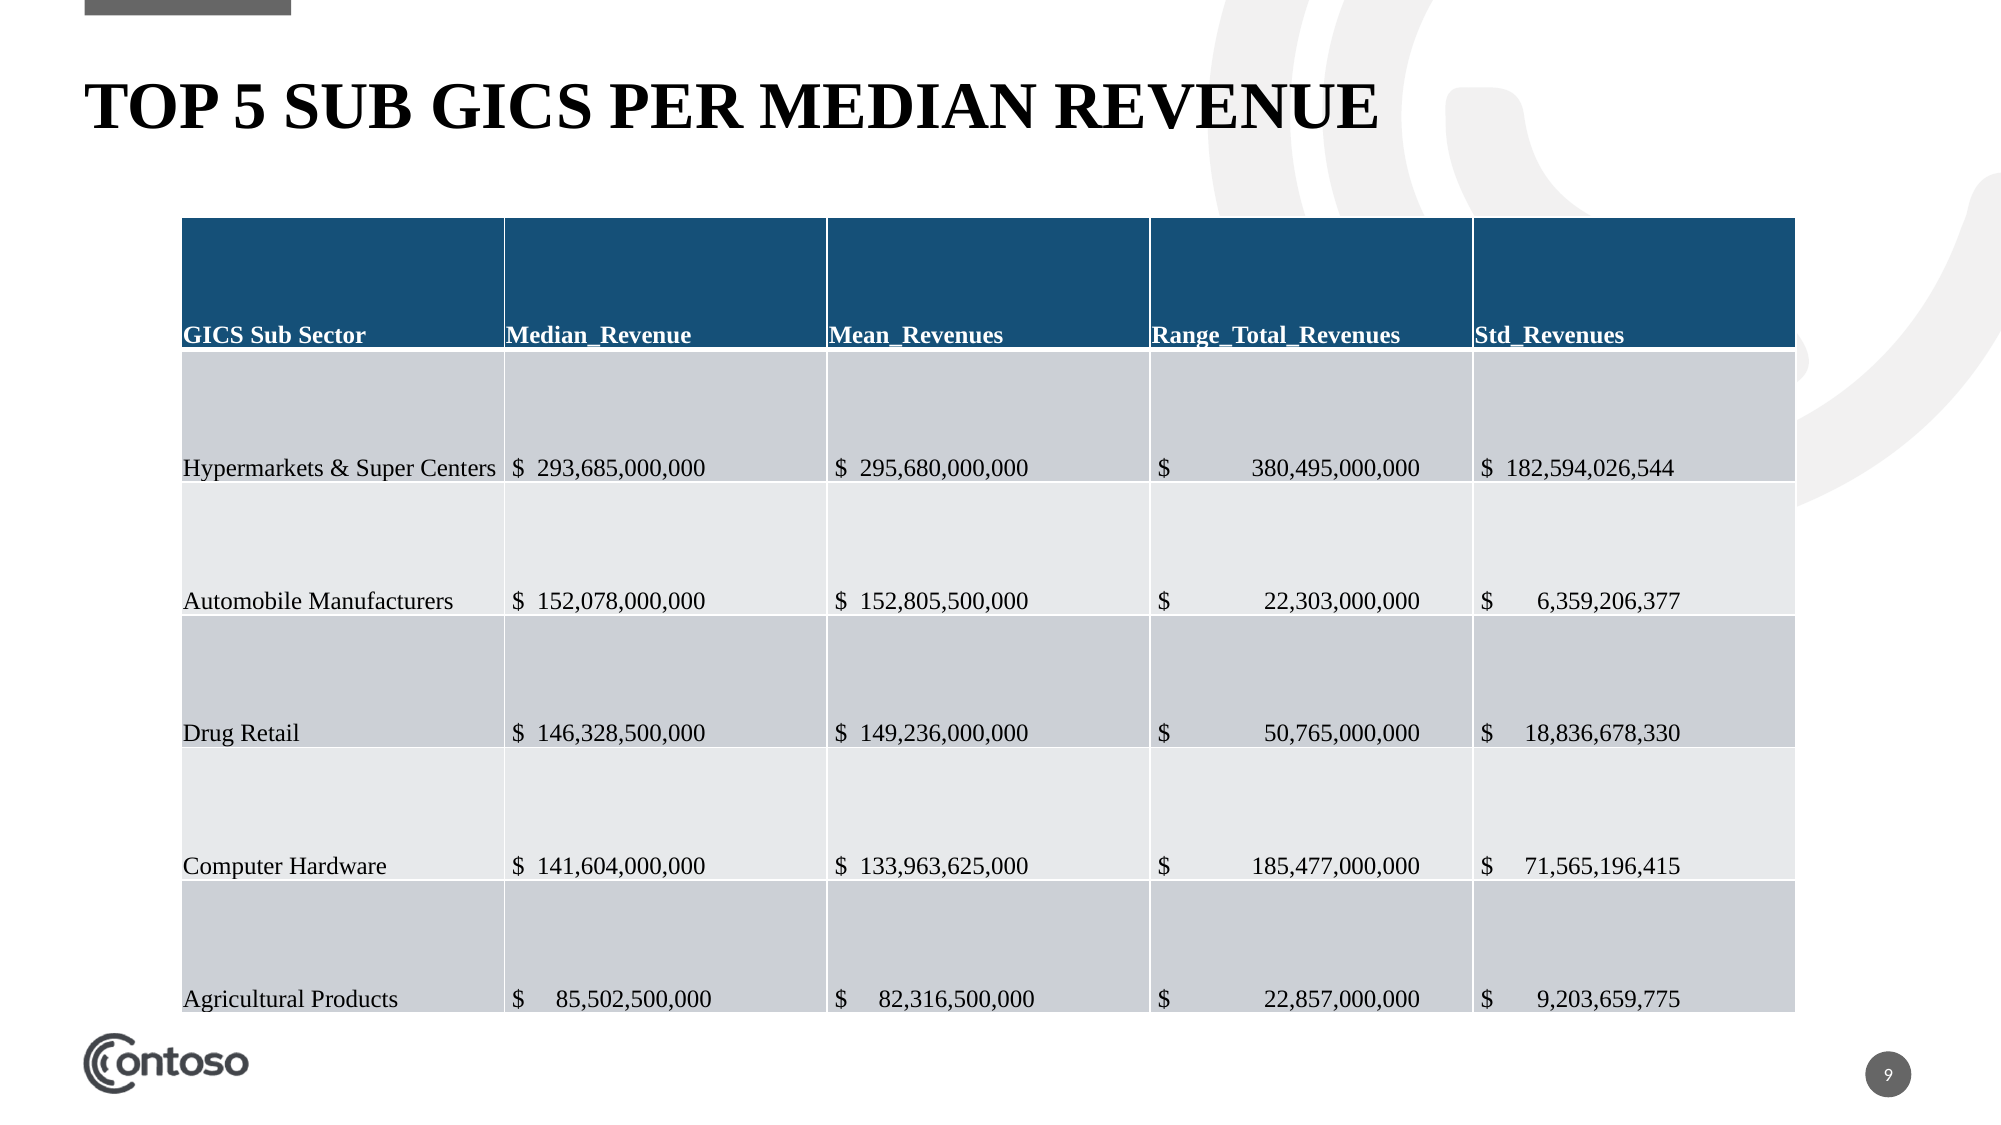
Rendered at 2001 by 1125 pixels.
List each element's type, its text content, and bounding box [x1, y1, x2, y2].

table_cell $ 152,078,000,000 [505, 483, 826, 614]
table_cell Computer Hardware [182, 748, 504, 879]
table_cell Agricultural Products [182, 881, 504, 1012]
table_cell $ 146,328,500,000 [505, 616, 826, 747]
table_cell $ 133,963,625,000 [828, 748, 1149, 879]
table_cell $ 22,303,000,000 [1151, 483, 1472, 614]
table_cell $ 380,495,000,000 [1151, 352, 1472, 481]
table_header Range_Total_Revenues [1151, 218, 1472, 347]
table_cell $ 185,477,000,000 [1151, 748, 1472, 879]
table_cell $ 22,857,000,000 [1151, 881, 1472, 1012]
table_header GICS Sub Sector [182, 218, 504, 347]
title TOP 5 Sub GICS Per Median Revenue [84, 40, 1914, 144]
table_cell $ 9,203,659,775 [1474, 881, 1795, 1012]
table_header Mean_Revenues [828, 218, 1149, 347]
table_cell $ 50,765,000,000 [1151, 616, 1472, 747]
table_header Std_Revenues [1474, 218, 1795, 347]
table_header Median_Revenue [505, 218, 826, 347]
table_cell $ 71,565,196,415 [1474, 748, 1795, 879]
table_cell $ 18,836,678,330 [1474, 616, 1795, 747]
table_cell $ 152,805,500,000 [828, 483, 1149, 614]
table_cell Automobile Manufacturers [182, 483, 504, 614]
table_cell Drug Retail [182, 616, 504, 747]
slide_number 9 [1864, 1059, 1913, 1090]
table_cell $ 182,594,026,544 [1474, 352, 1795, 481]
table_cell $ 85,502,500,000 [505, 881, 826, 1012]
table_cell $ 293,685,000,000 [505, 352, 826, 481]
table_cell $ 295,680,000,000 [828, 352, 1149, 481]
table_cell Hypermarkets & Super Centers [182, 352, 504, 481]
table_cell $ 6,359,206,377 [1474, 483, 1795, 614]
table_cell $ 149,236,000,000 [828, 616, 1149, 747]
table_cell $ 141,604,000,000 [505, 748, 826, 879]
table_cell $ 82,316,500,000 [828, 881, 1149, 1012]
